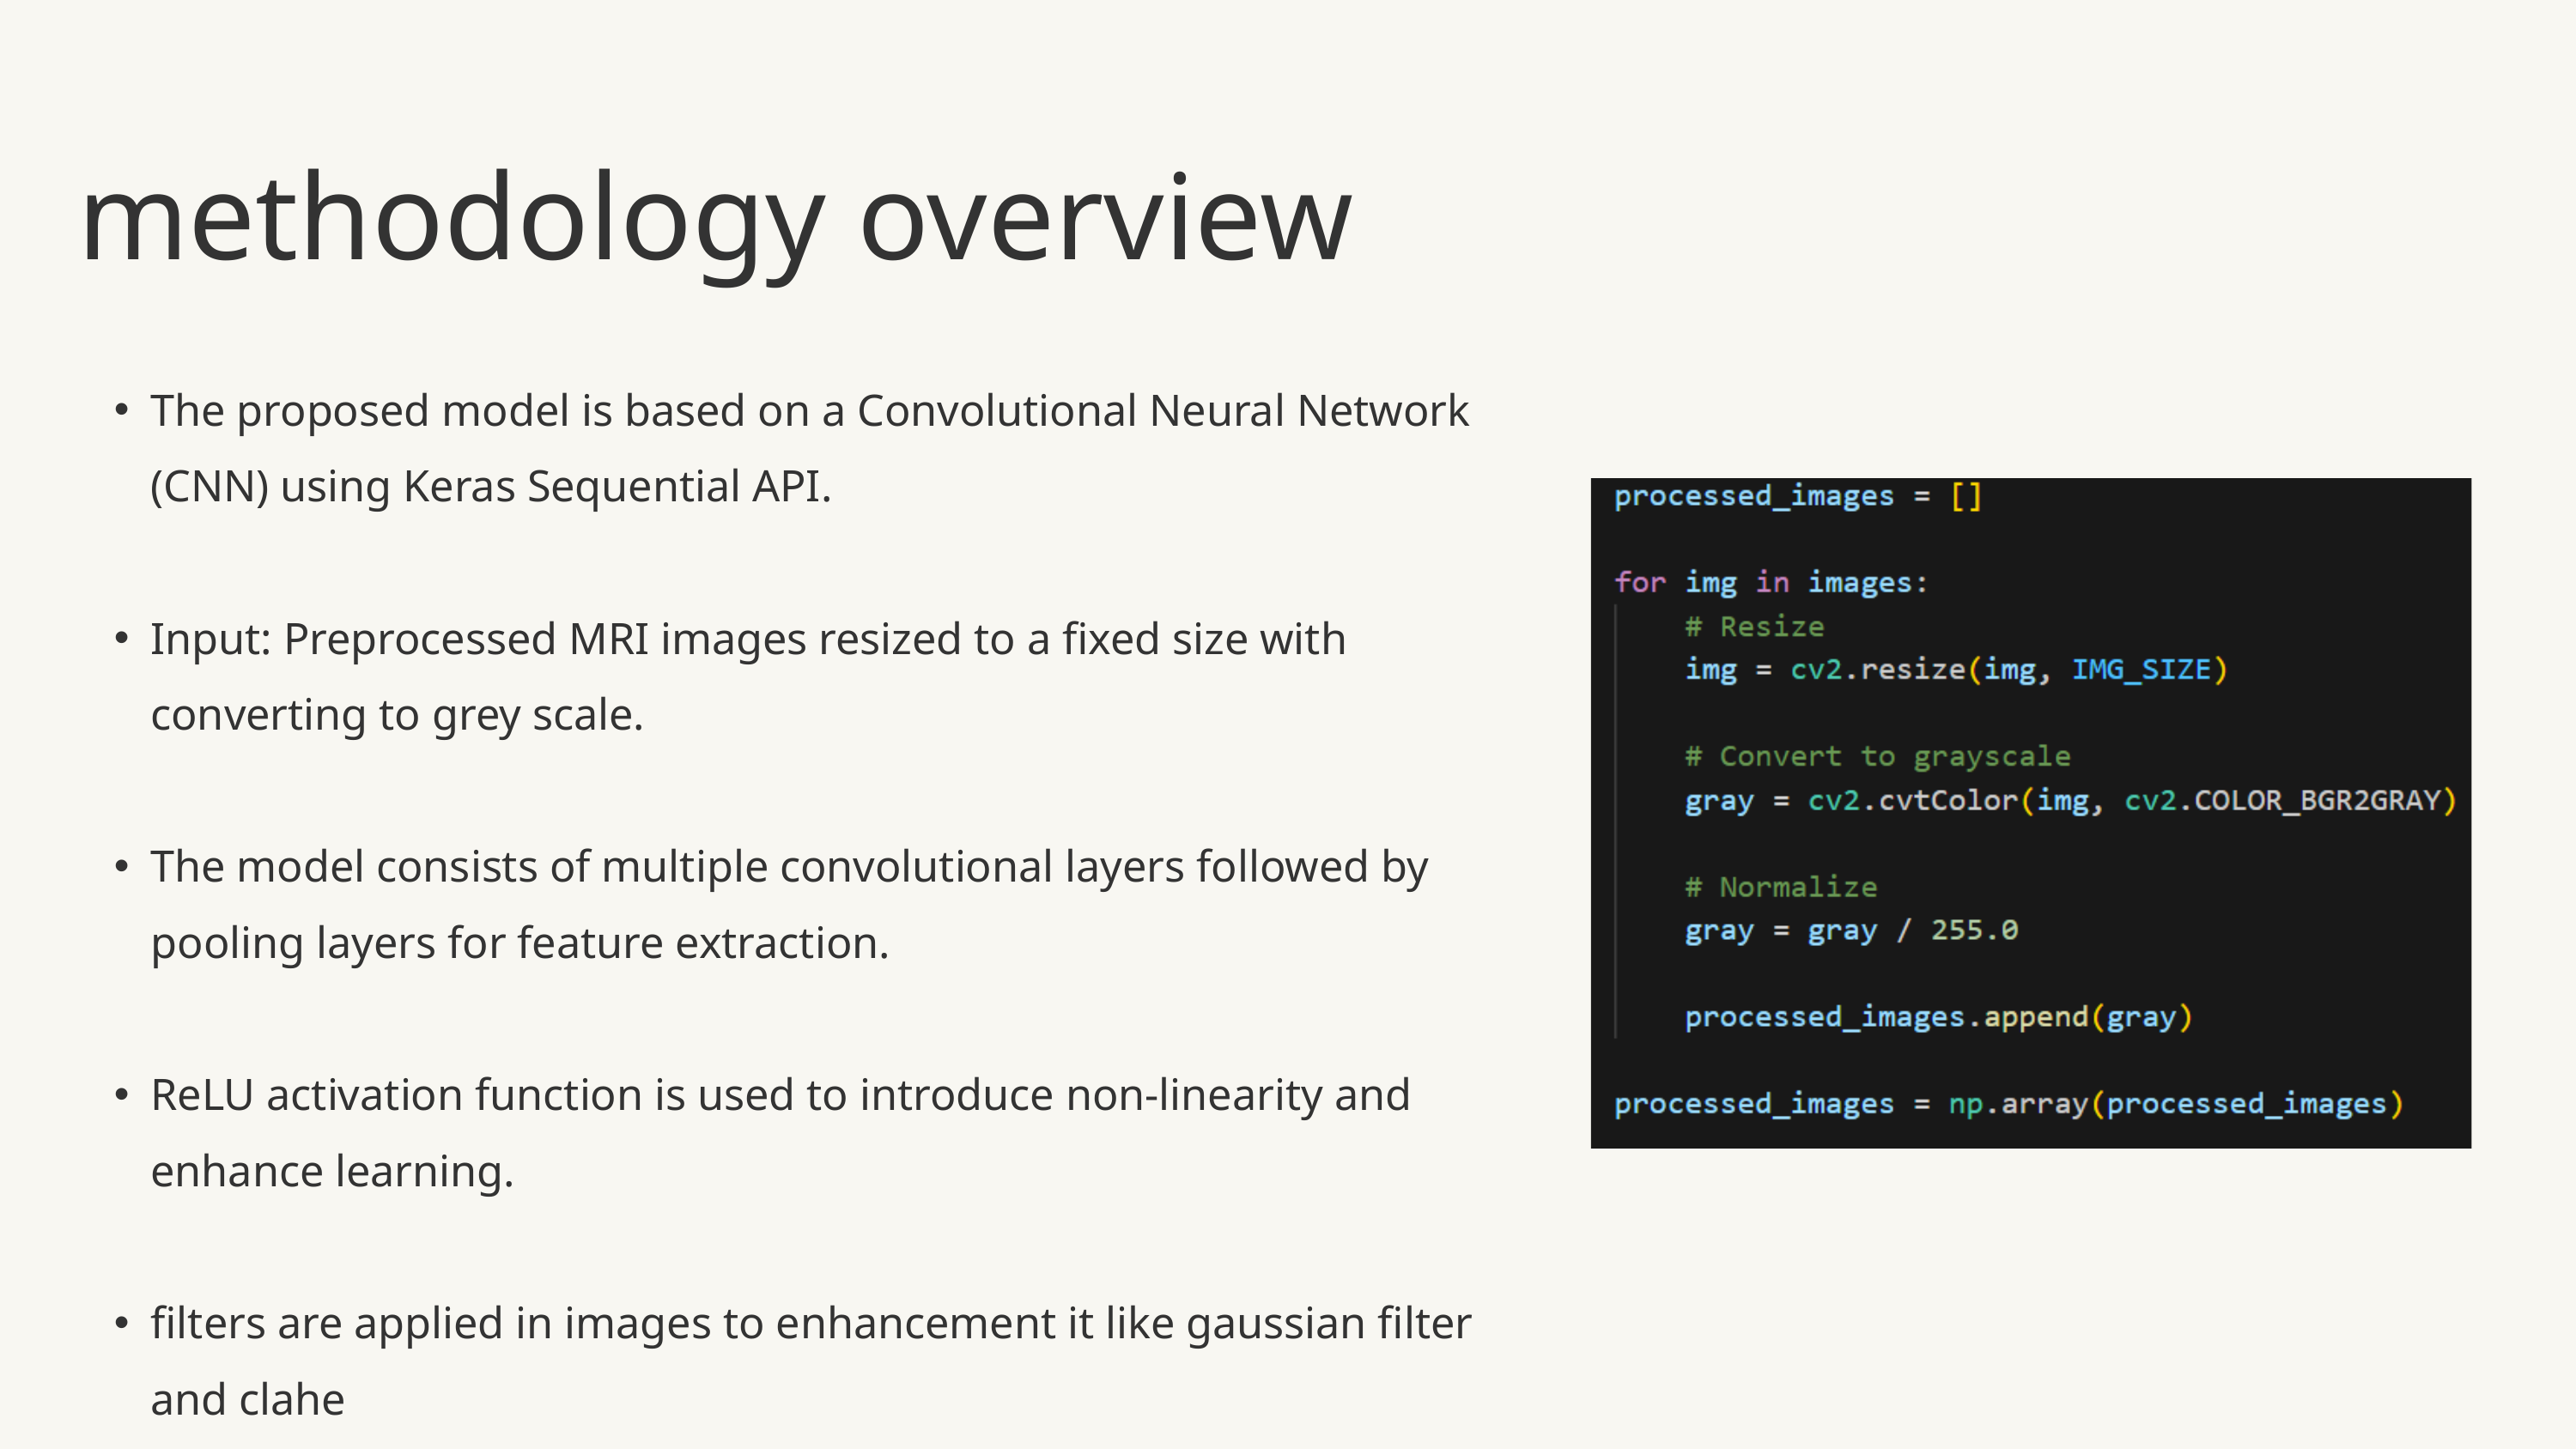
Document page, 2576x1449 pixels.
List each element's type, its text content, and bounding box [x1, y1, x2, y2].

text_box methodology overview [77, 151, 1522, 284]
text_box [1590, 478, 2472, 1149]
text_box The proposed model is based on a Convolutional Neural Network (CNN) using Keras Sequential API. Input: Preprocessed MRI images resized to a fixed size with converting to grey scale. The model consists of multiple convolutional layers followed by pooling layers for feature extraction. ReLU activation function is used to introduce non-linearity and enhance learning. filters are applied in images to enhancement it like gaussian filter and clahe [77, 282, 1516, 1424]
